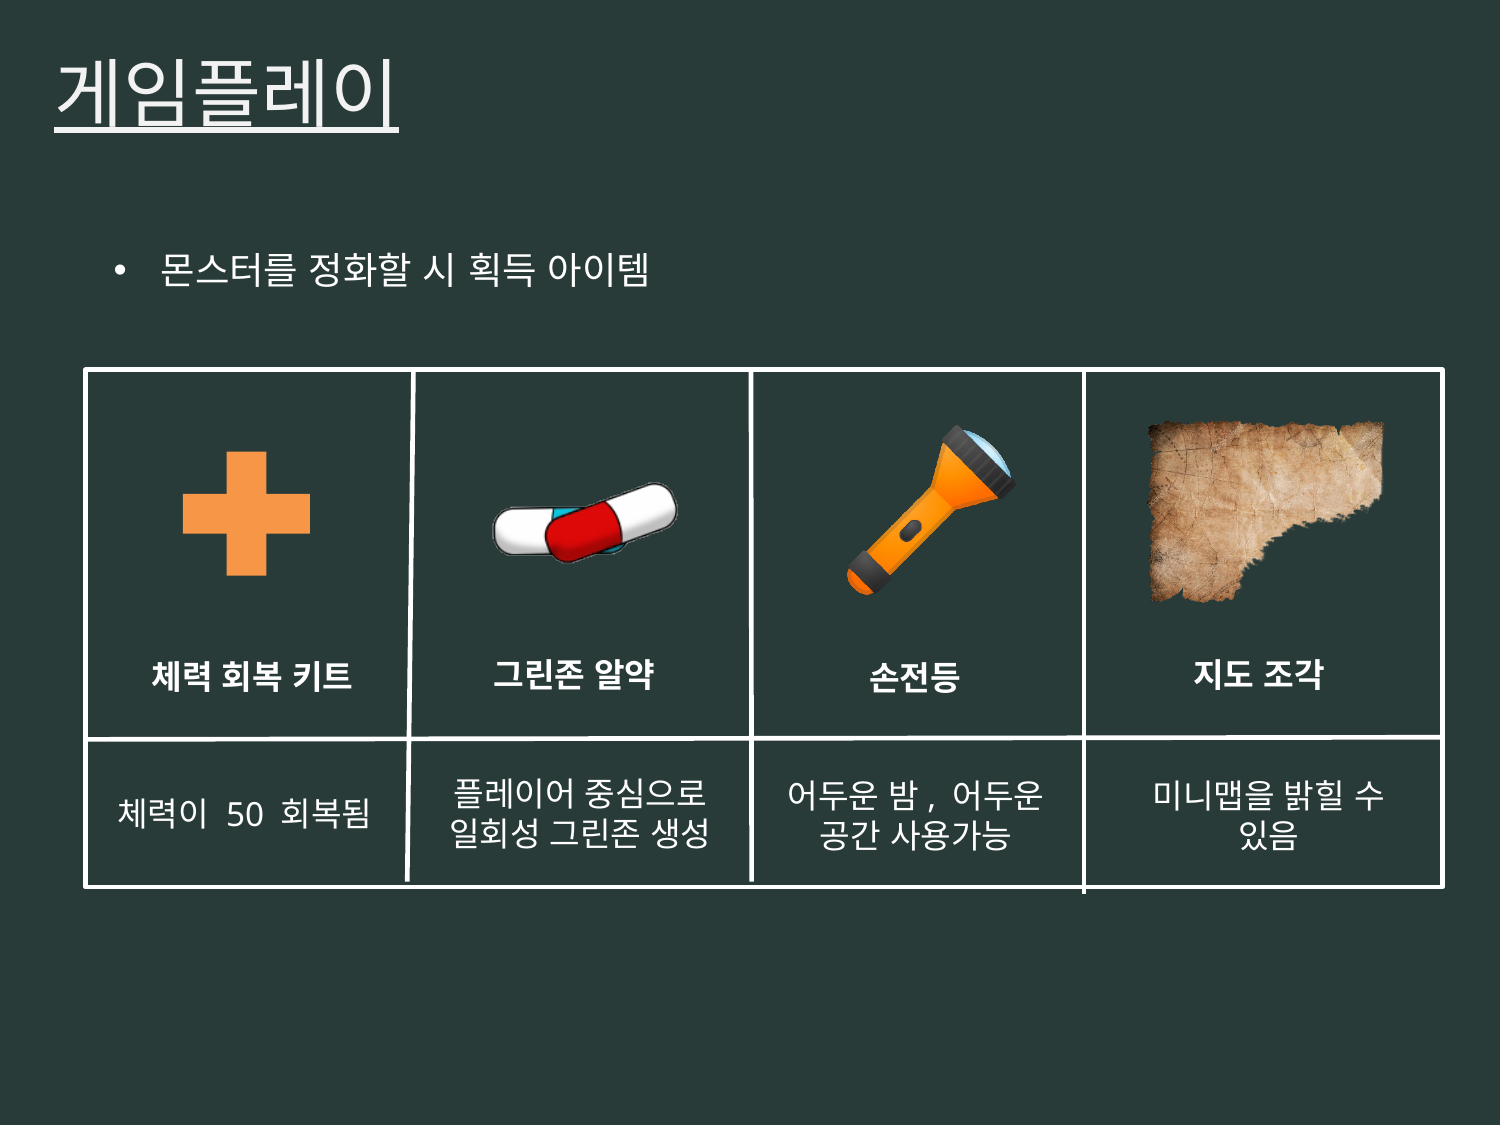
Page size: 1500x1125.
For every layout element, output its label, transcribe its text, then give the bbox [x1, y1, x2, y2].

picture [840, 419, 1021, 600]
text_box 몬스터를 정화할 시 획득 아이템 [99, 217, 833, 300]
picture [1141, 413, 1424, 609]
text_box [85, 369, 1443, 894]
text_box 게임플레이 [39, 0, 536, 144]
